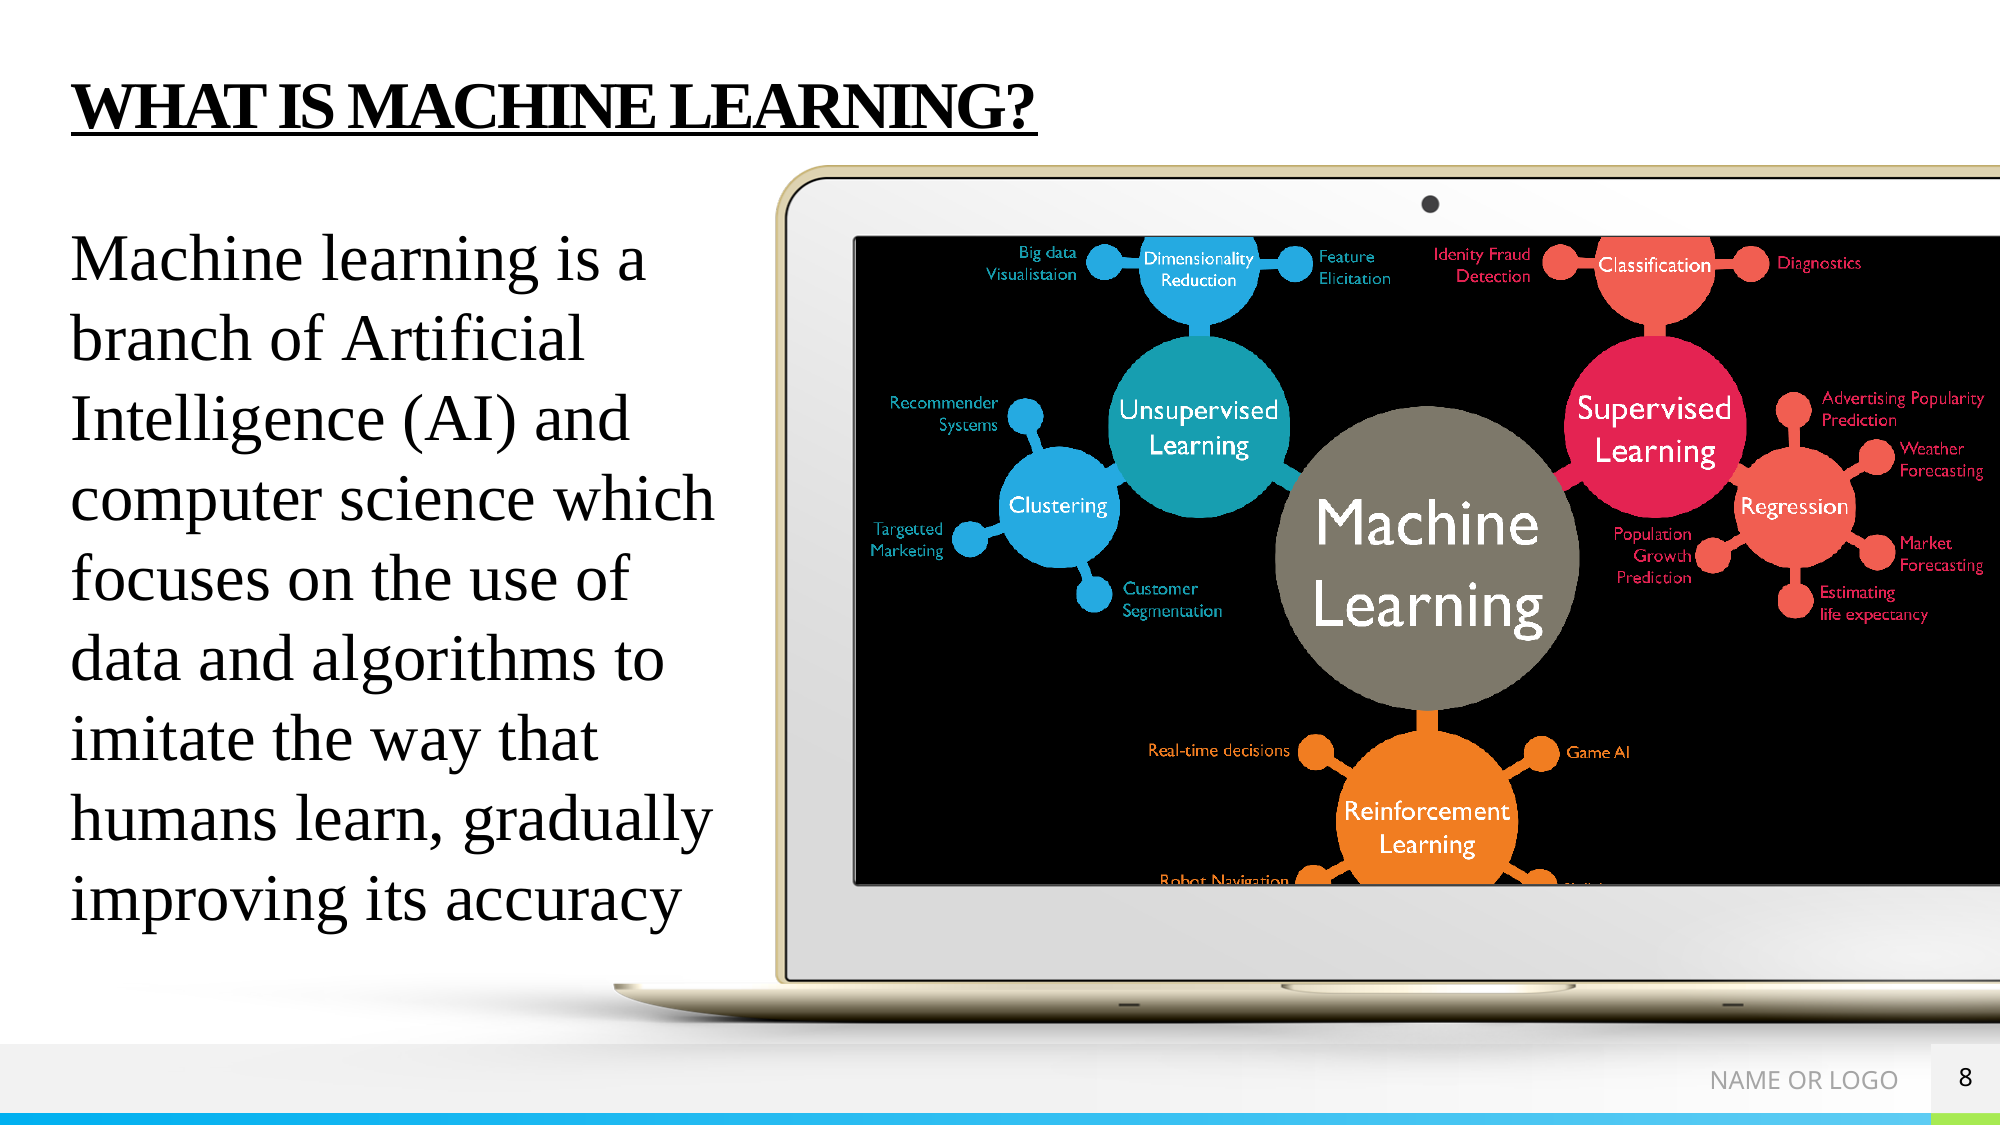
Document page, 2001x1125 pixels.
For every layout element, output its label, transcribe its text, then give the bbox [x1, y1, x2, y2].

title WHAT IS MACHINE LEARNING? [70, 70, 1932, 142]
slide_number 8 [1931, 1044, 2000, 1114]
list Machine learning is a branch of Artificial Intelligence (AI) and computer science which focuses on the use of data and algorithms to imitate the way that humans learn, gradually improving its accuracy [70, 191, 723, 934]
picture [108, 165, 2000, 1092]
